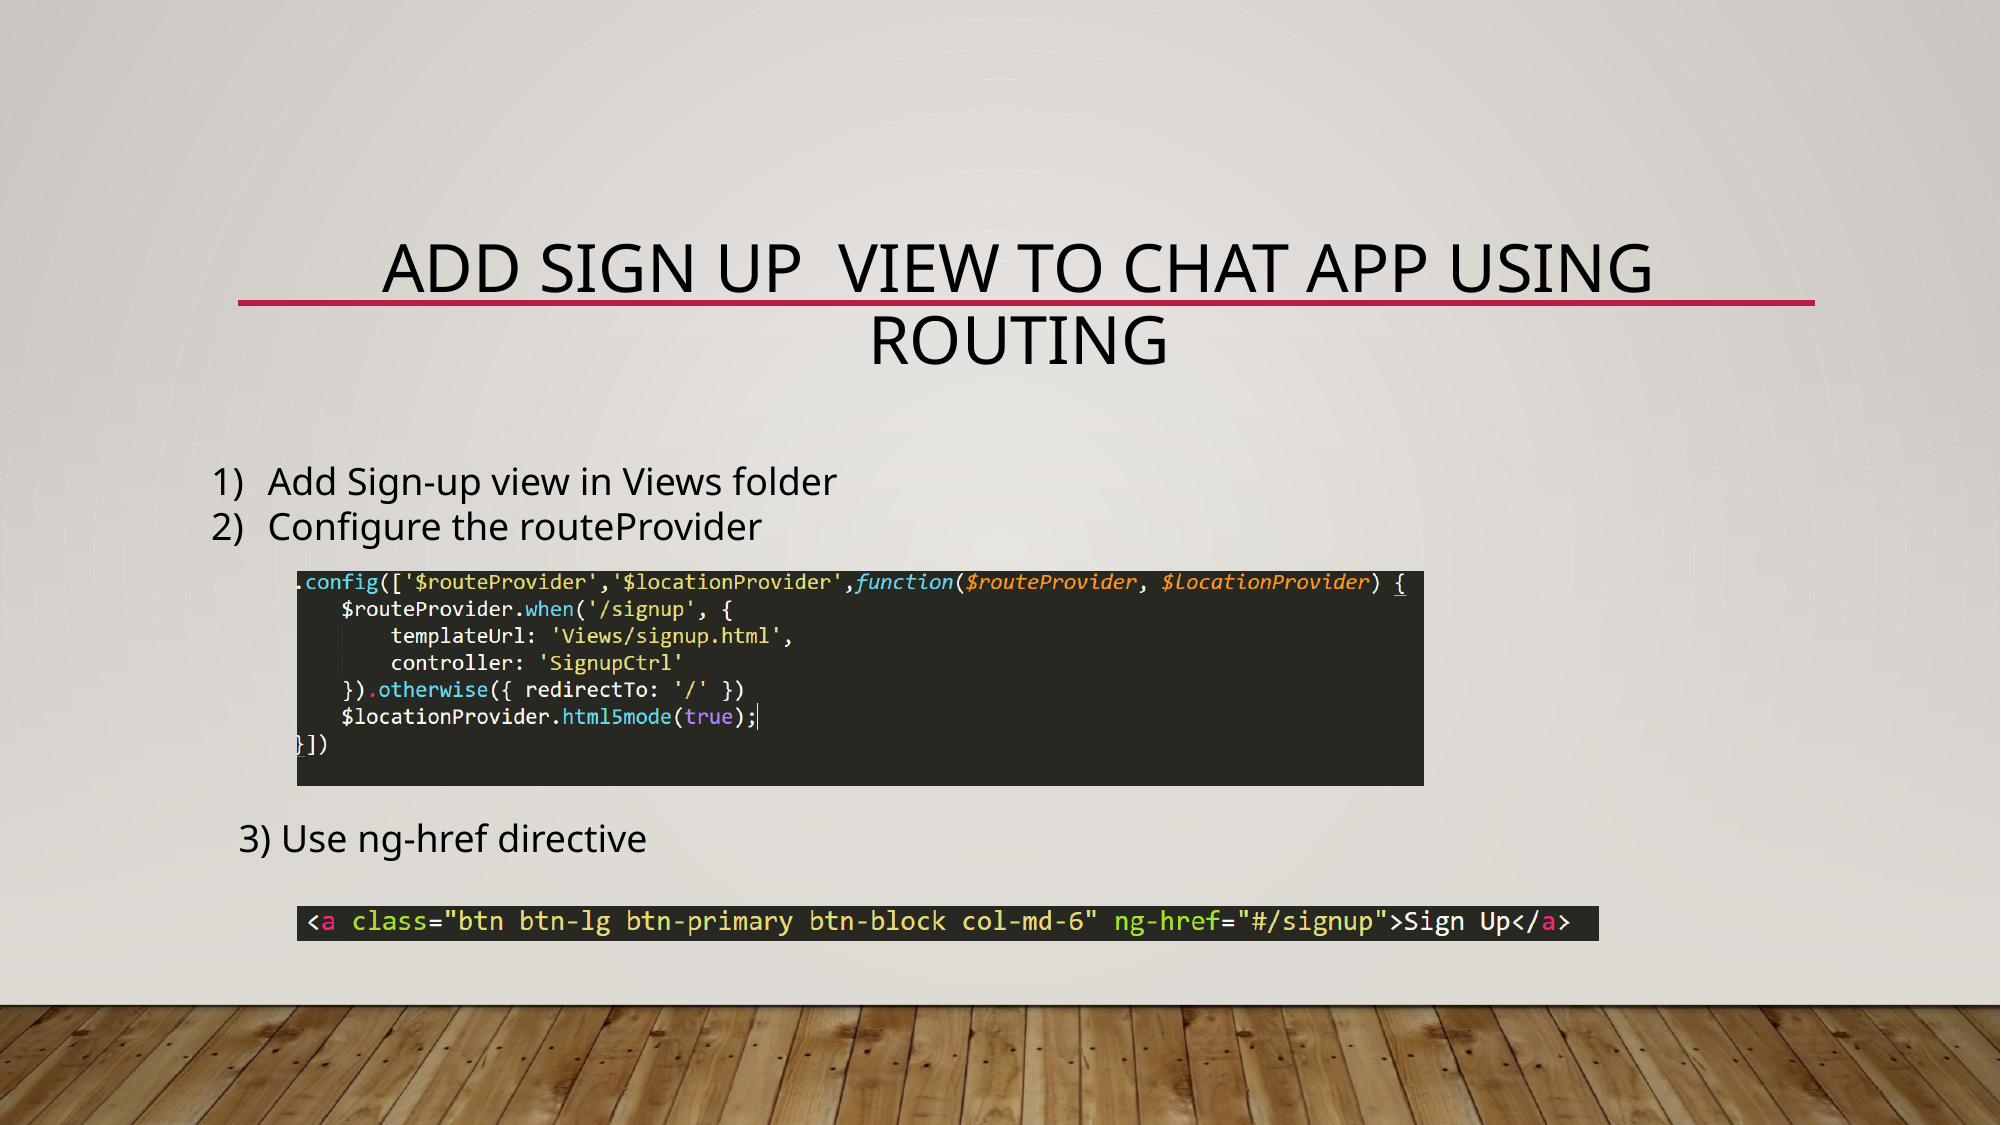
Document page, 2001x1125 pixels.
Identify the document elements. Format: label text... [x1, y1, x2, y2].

text_box 3) Use ng-href directive [223, 807, 663, 867]
title Add Sign UP View to chat app using routing [231, 227, 1807, 400]
text_box Add Sign-up view in Views folder Configure the routeProvider [196, 450, 854, 601]
picture [297, 906, 1599, 941]
picture [0, 1005, 2000, 1125]
picture [297, 571, 1424, 786]
